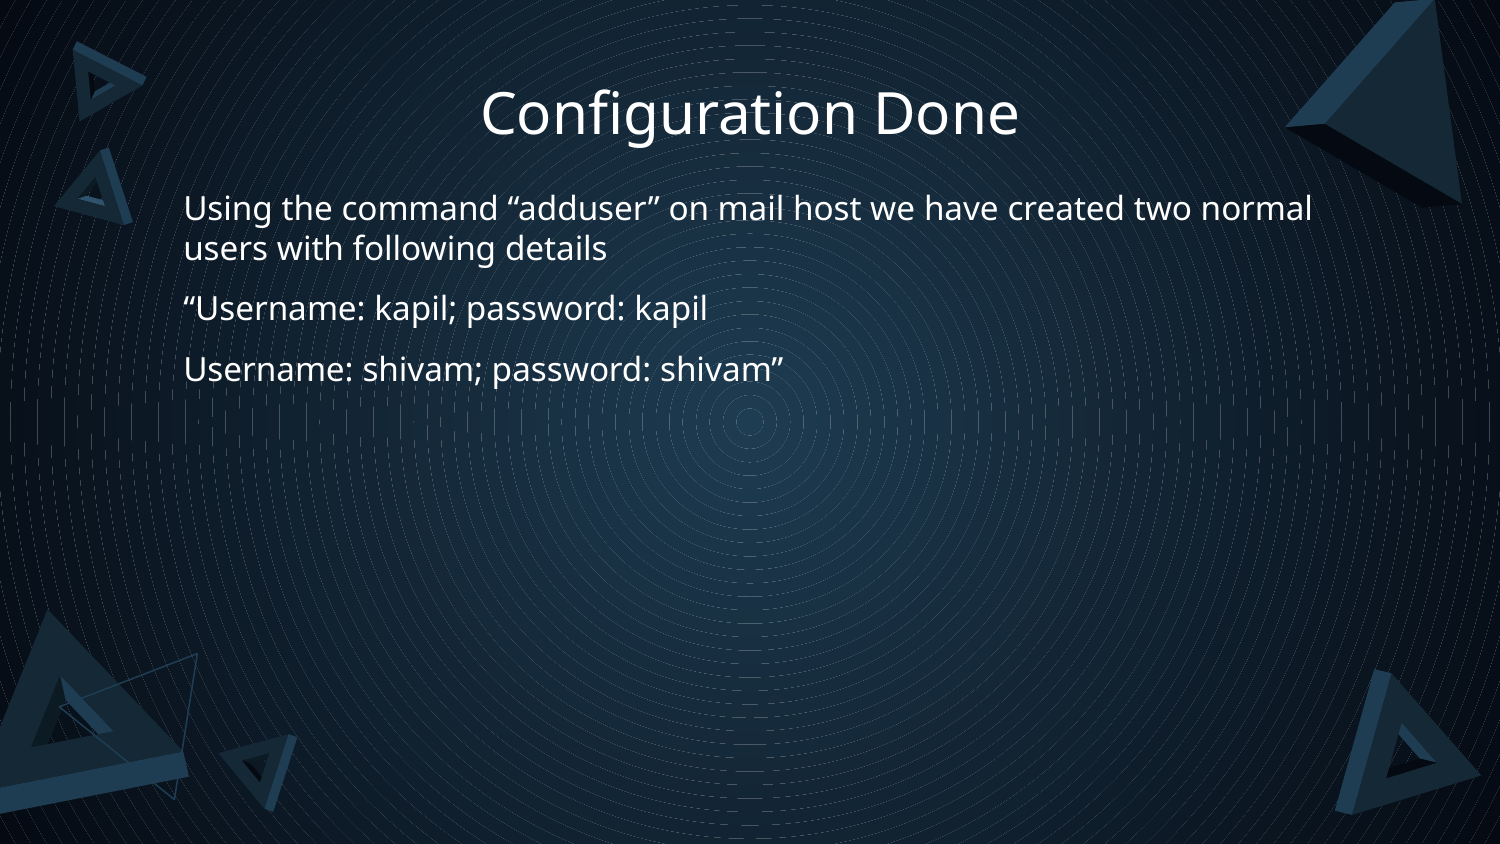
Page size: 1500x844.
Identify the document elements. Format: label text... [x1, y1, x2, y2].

list Using the command “adduser” on mail host we have created two normal users with following details “Username: kapil; password: kapil Username: shivam; password: shivam” [160, 211, 1371, 364]
title Configuration Done [116, 86, 1383, 135]
